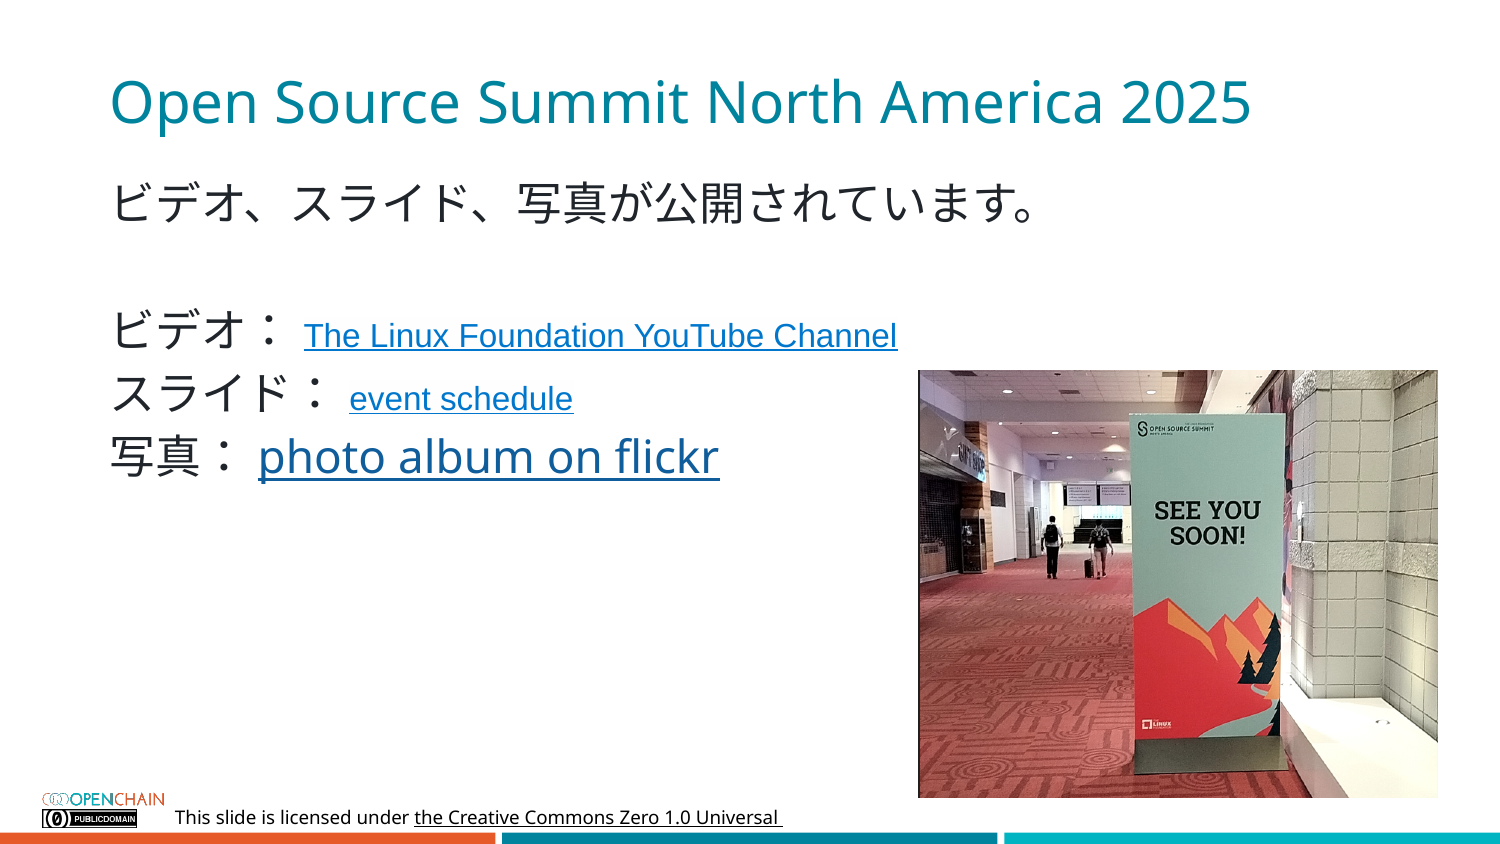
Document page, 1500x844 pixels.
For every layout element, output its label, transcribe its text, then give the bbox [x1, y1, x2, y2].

picture [42, 809, 137, 828]
picture [917, 369, 1438, 799]
picture [42, 792, 164, 806]
list ビデオ、スライド、写真が公開されています。 ビデオ：The Linux Foundation YouTube Channel スライド：event schedule 写真：photo album on flickr [109, 174, 1380, 775]
title Open Source Summit North America 2025 [109, 65, 1380, 145]
